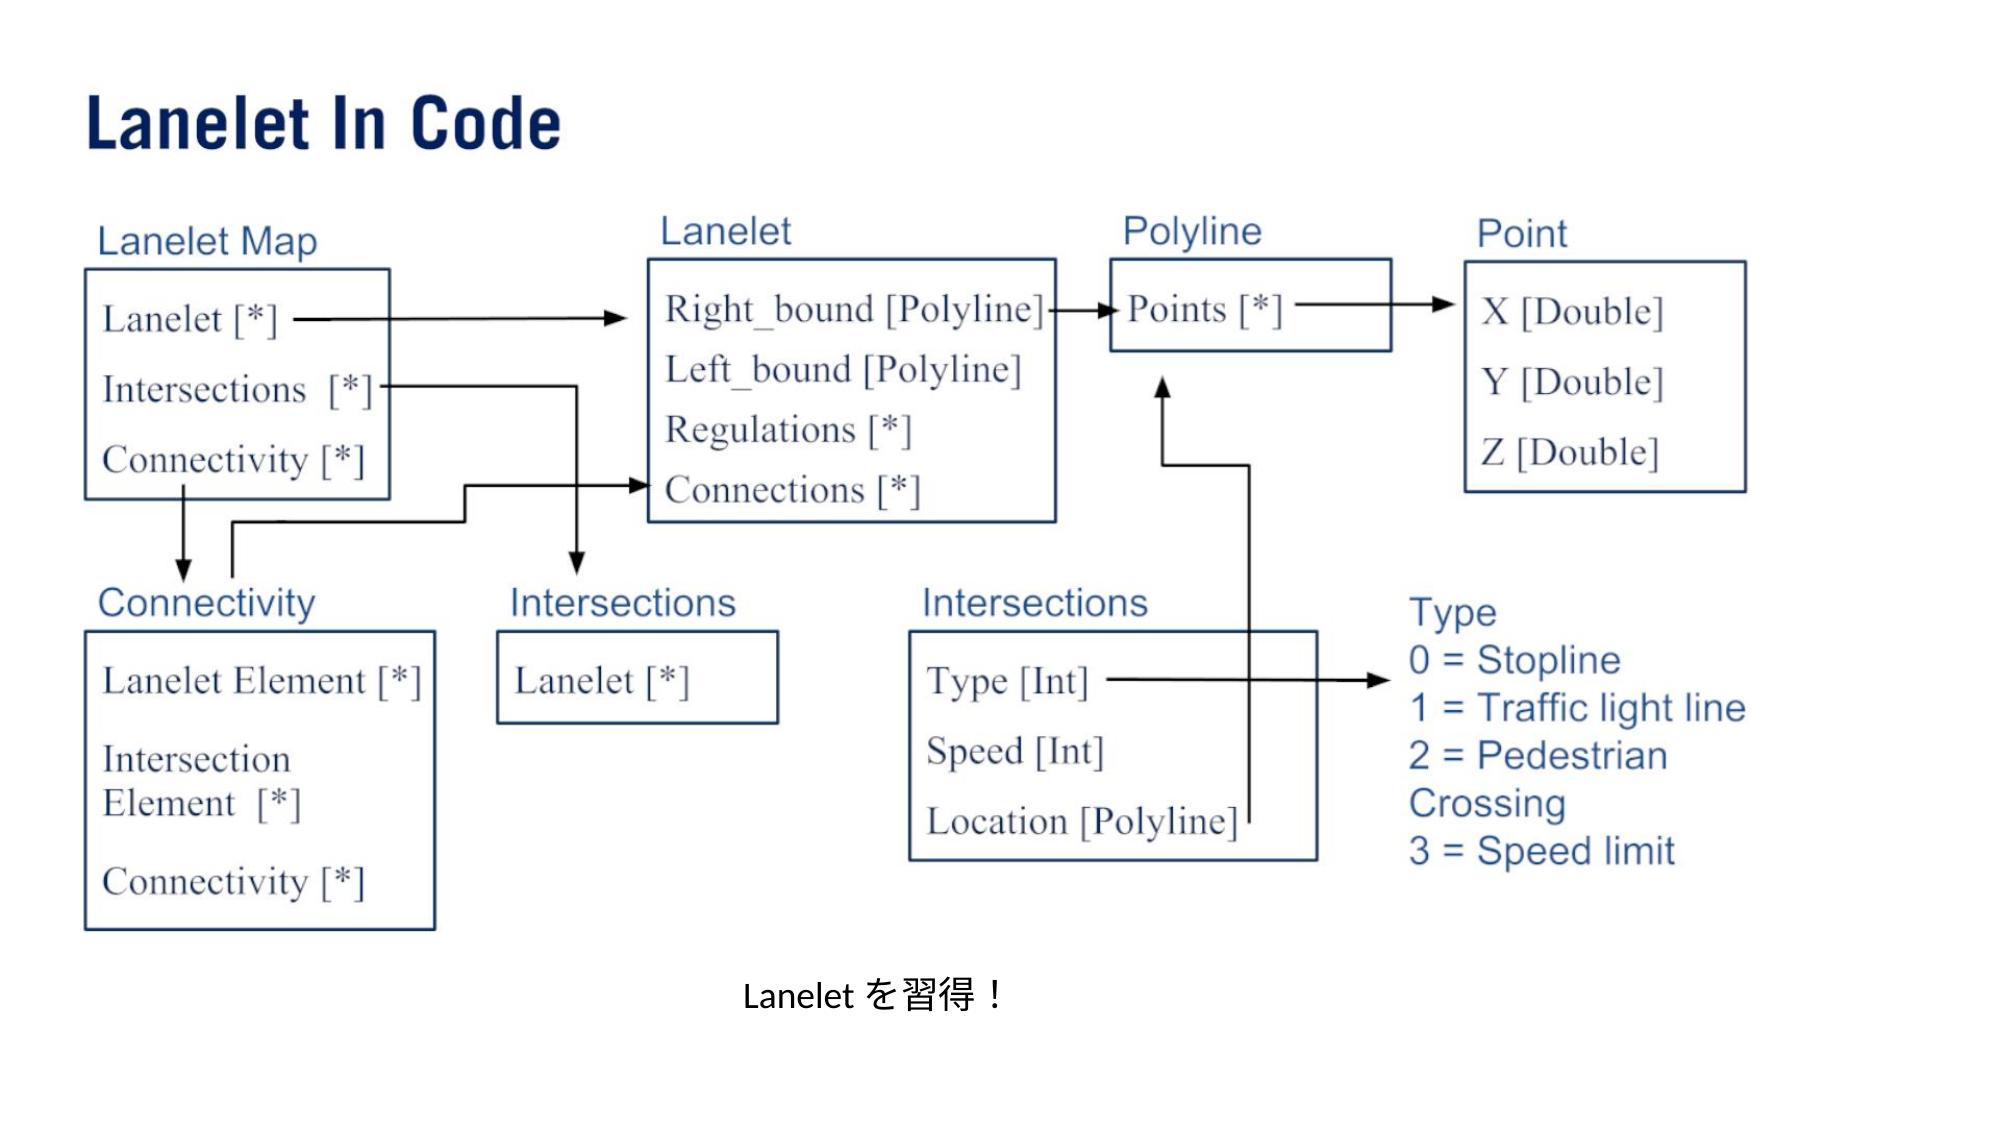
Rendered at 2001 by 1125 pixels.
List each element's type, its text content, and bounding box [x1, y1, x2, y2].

text_box [0, 0, 2000, 1125]
text_box Laneletを習得！ [728, 964, 1166, 1024]
